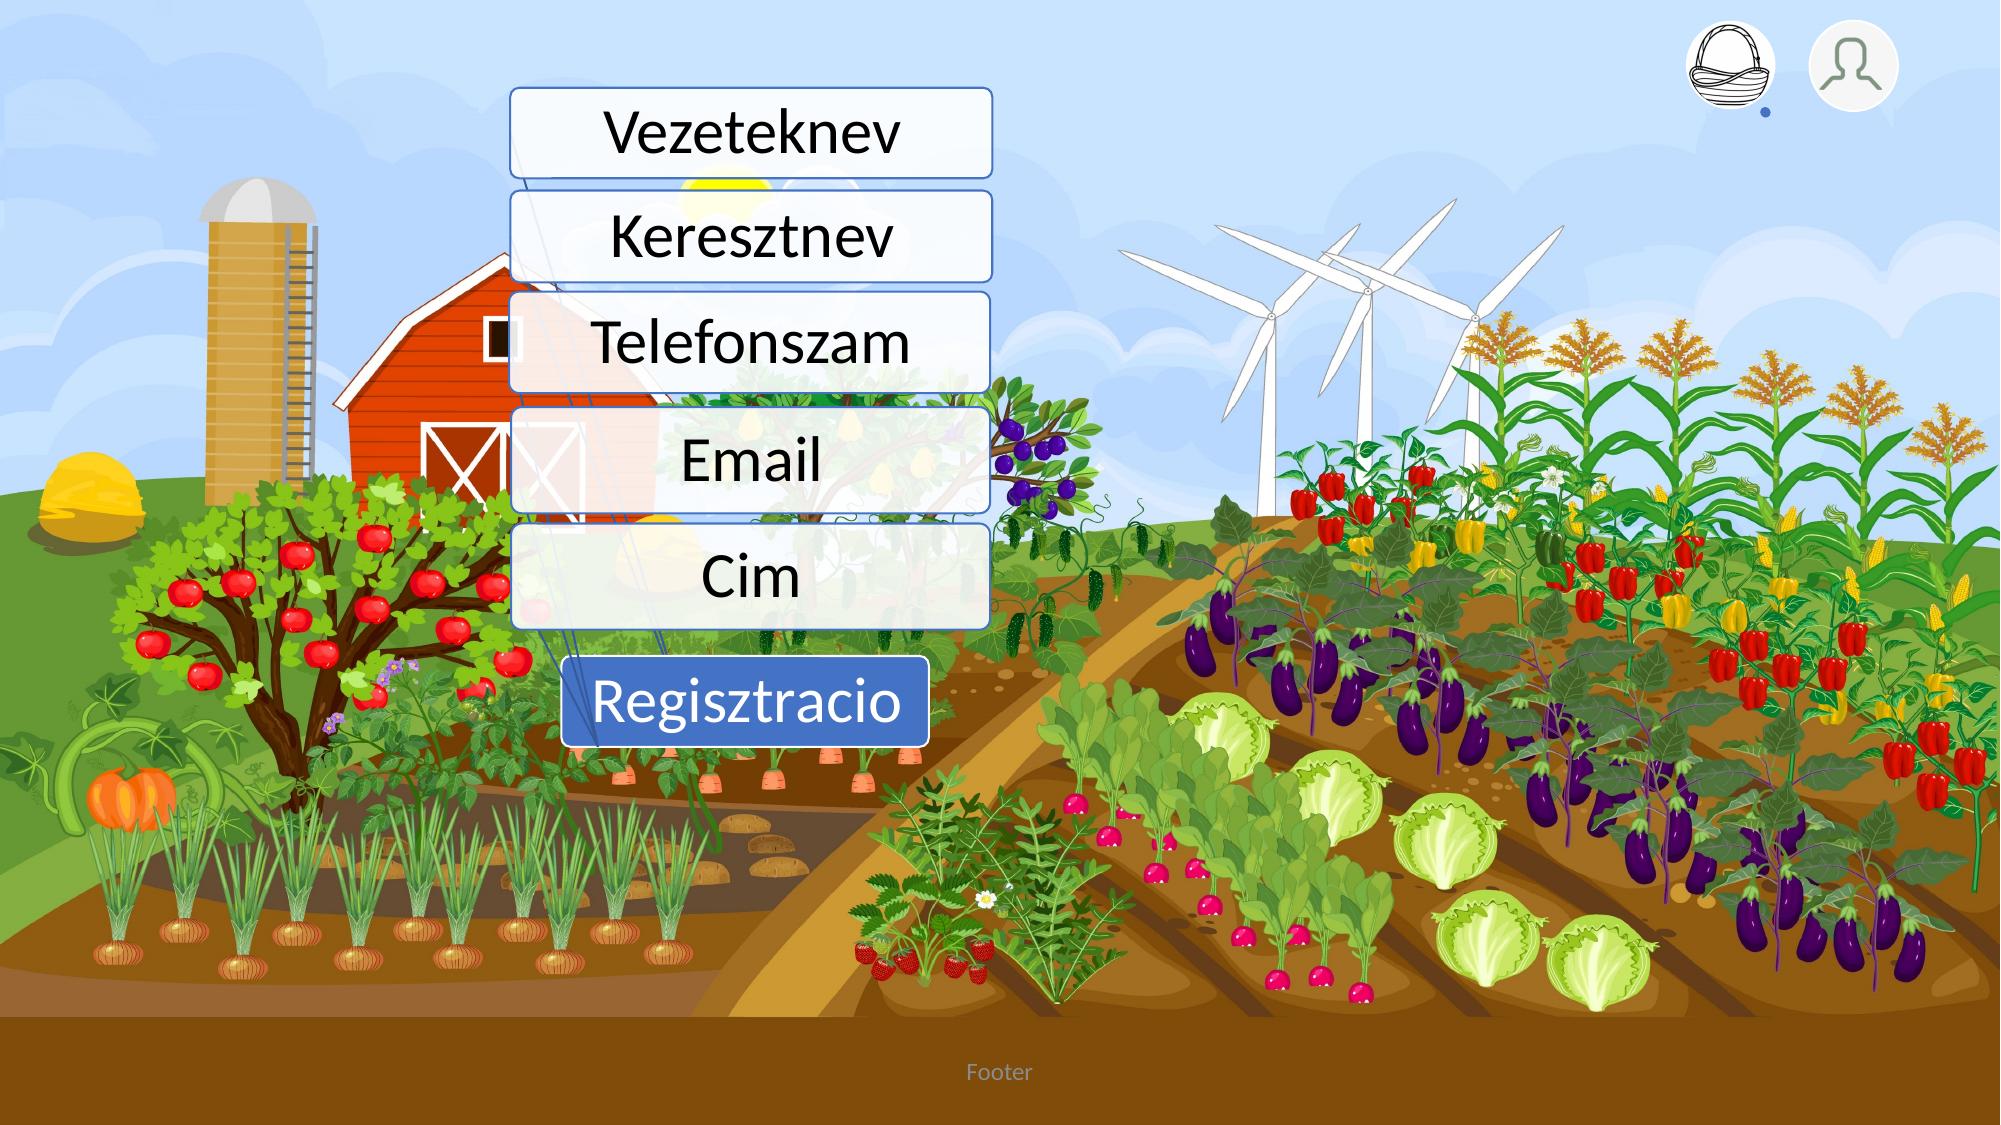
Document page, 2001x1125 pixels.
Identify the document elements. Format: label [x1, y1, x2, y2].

picture [0, 0, 2000, 1125]
text_box [130, 71, 1450, 763]
text_box [1640, 9, 1991, 153]
